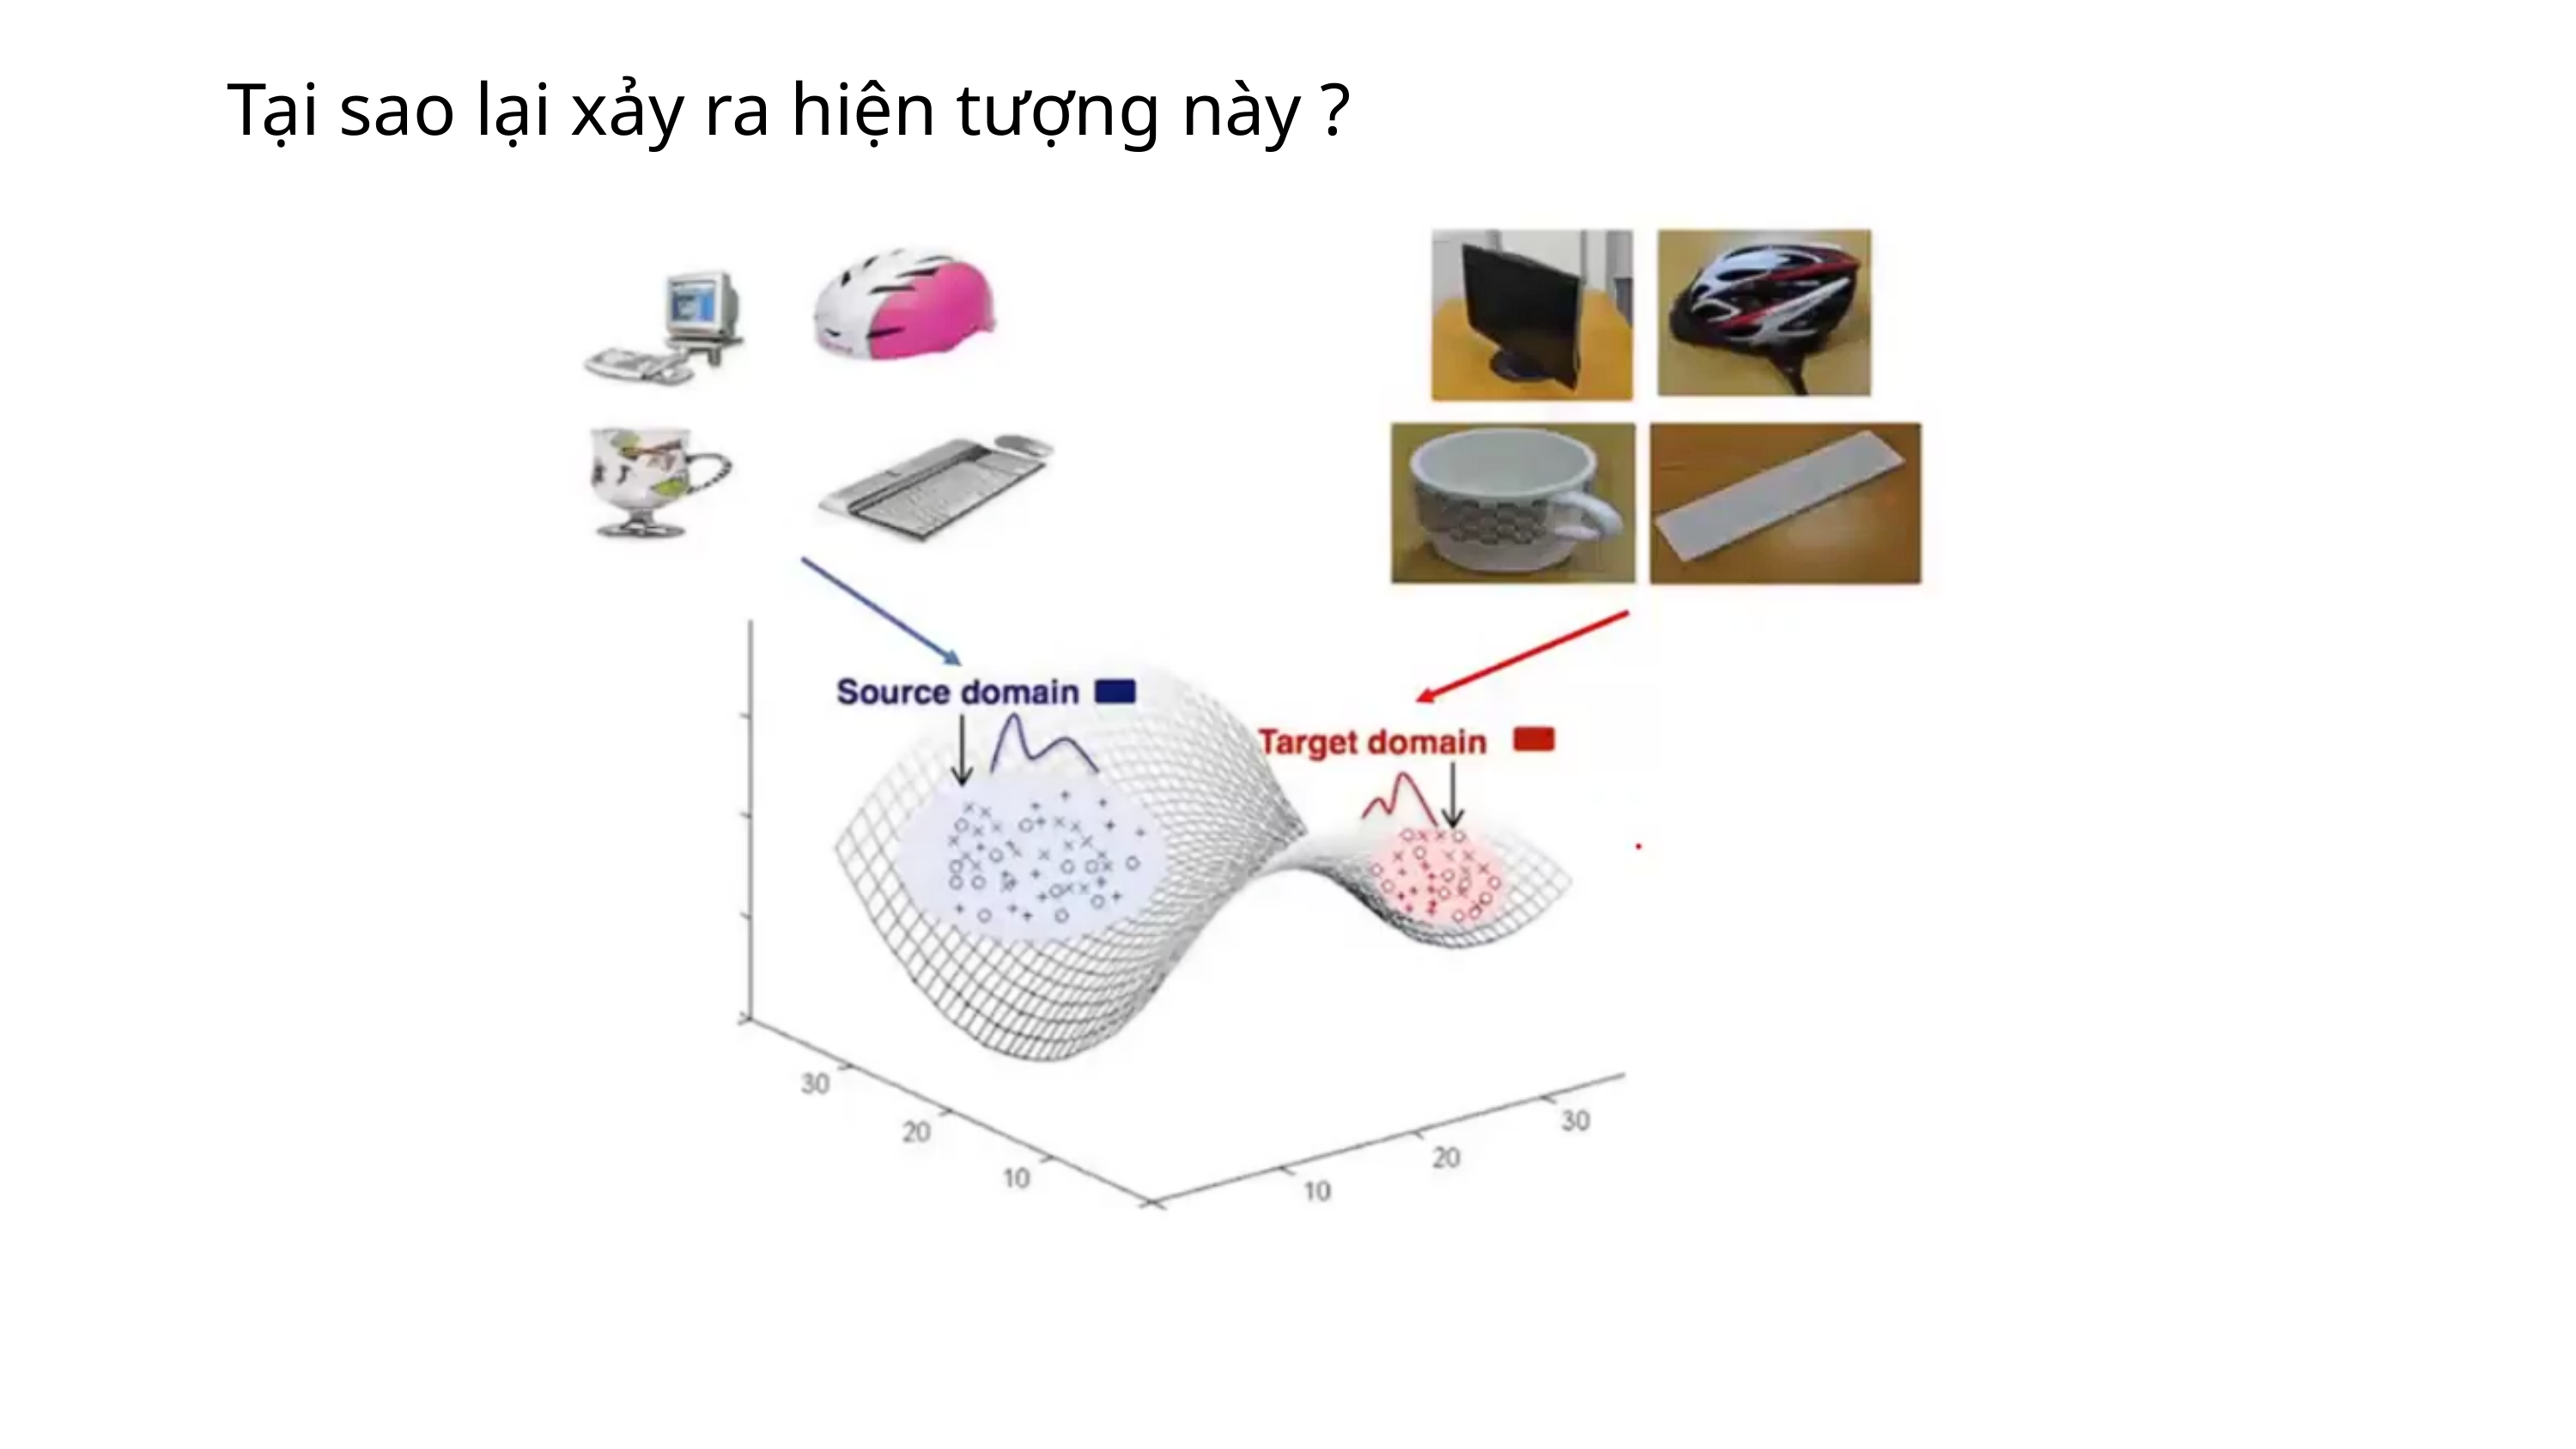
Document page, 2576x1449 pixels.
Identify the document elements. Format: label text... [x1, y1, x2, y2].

text_box [553, 186, 2023, 1262]
text_box Tại sao lại xảy ra hiện tượng này ? [119, 49, 1460, 149]
